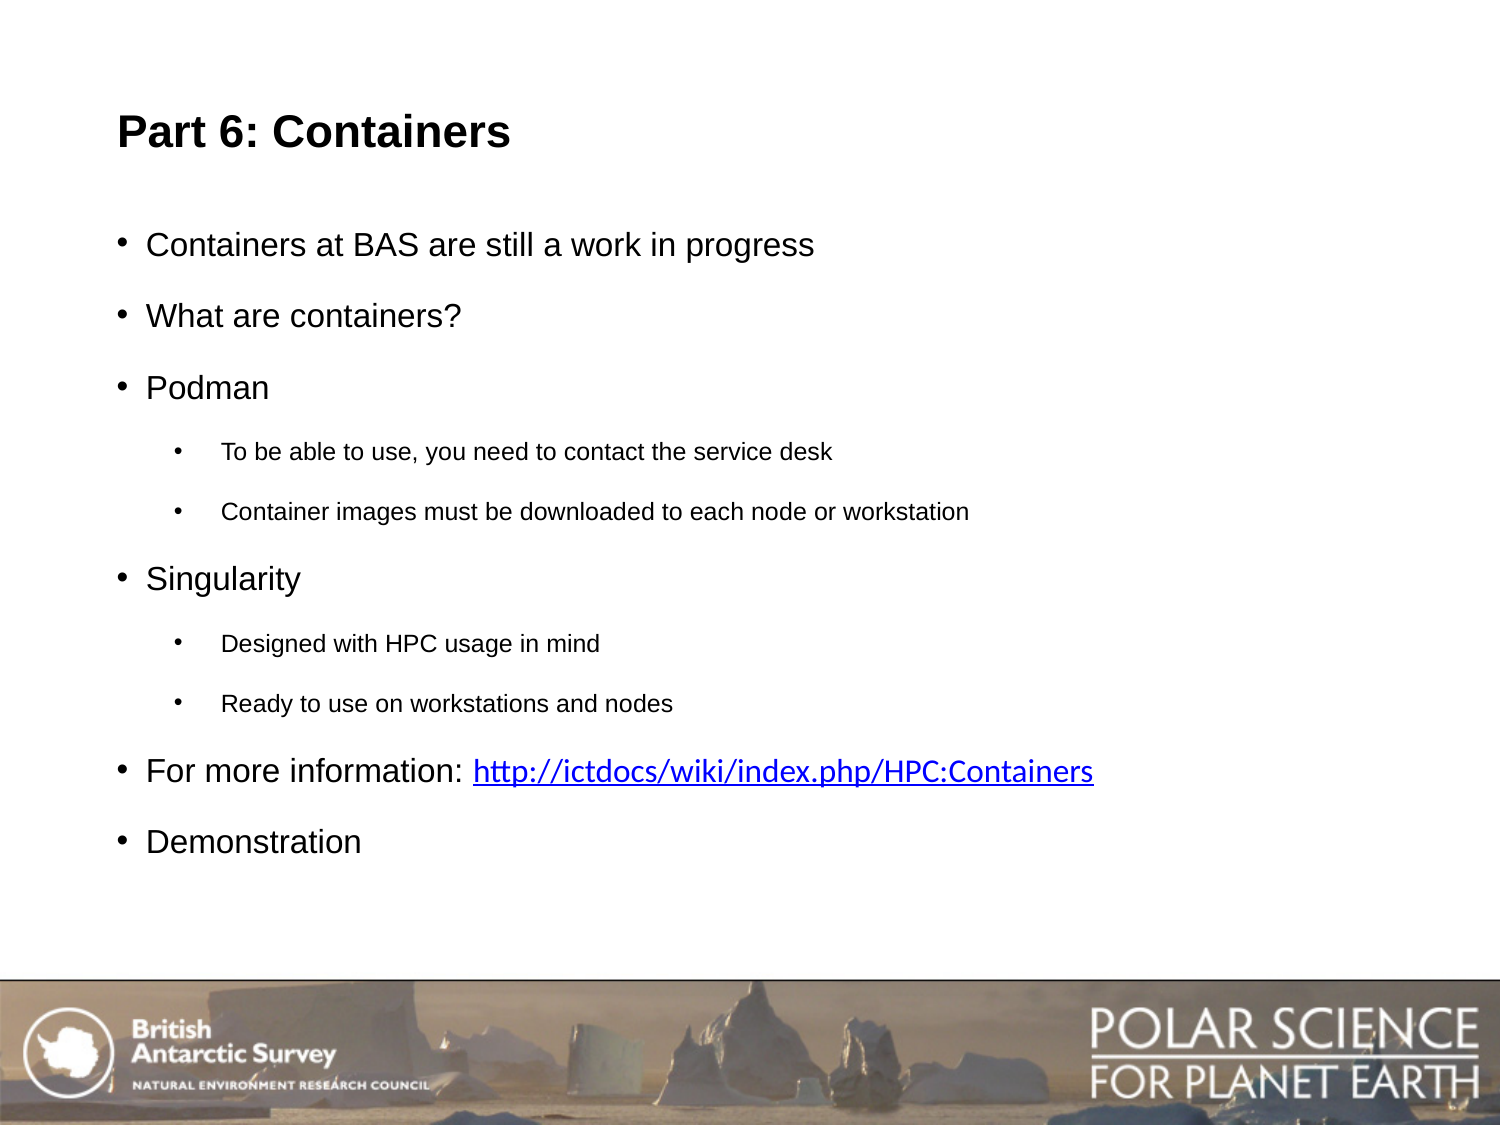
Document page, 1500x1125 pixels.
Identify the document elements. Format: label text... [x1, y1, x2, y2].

picture [0, 0, 1500, 1125]
title Part 6: Containers [117, 70, 1371, 188]
subtitle Containers at BAS are still a work in progress What are containers? Podman To be able to use, you need to contact the service desk Container images must be downloaded to each node or workstation Singularity Designed with HPC usage in mind Ready to use on workstations and nodes For more information: http://ictdocs/wiki/index.php/HPC:Containers Demonstration [116, 222, 1371, 914]
